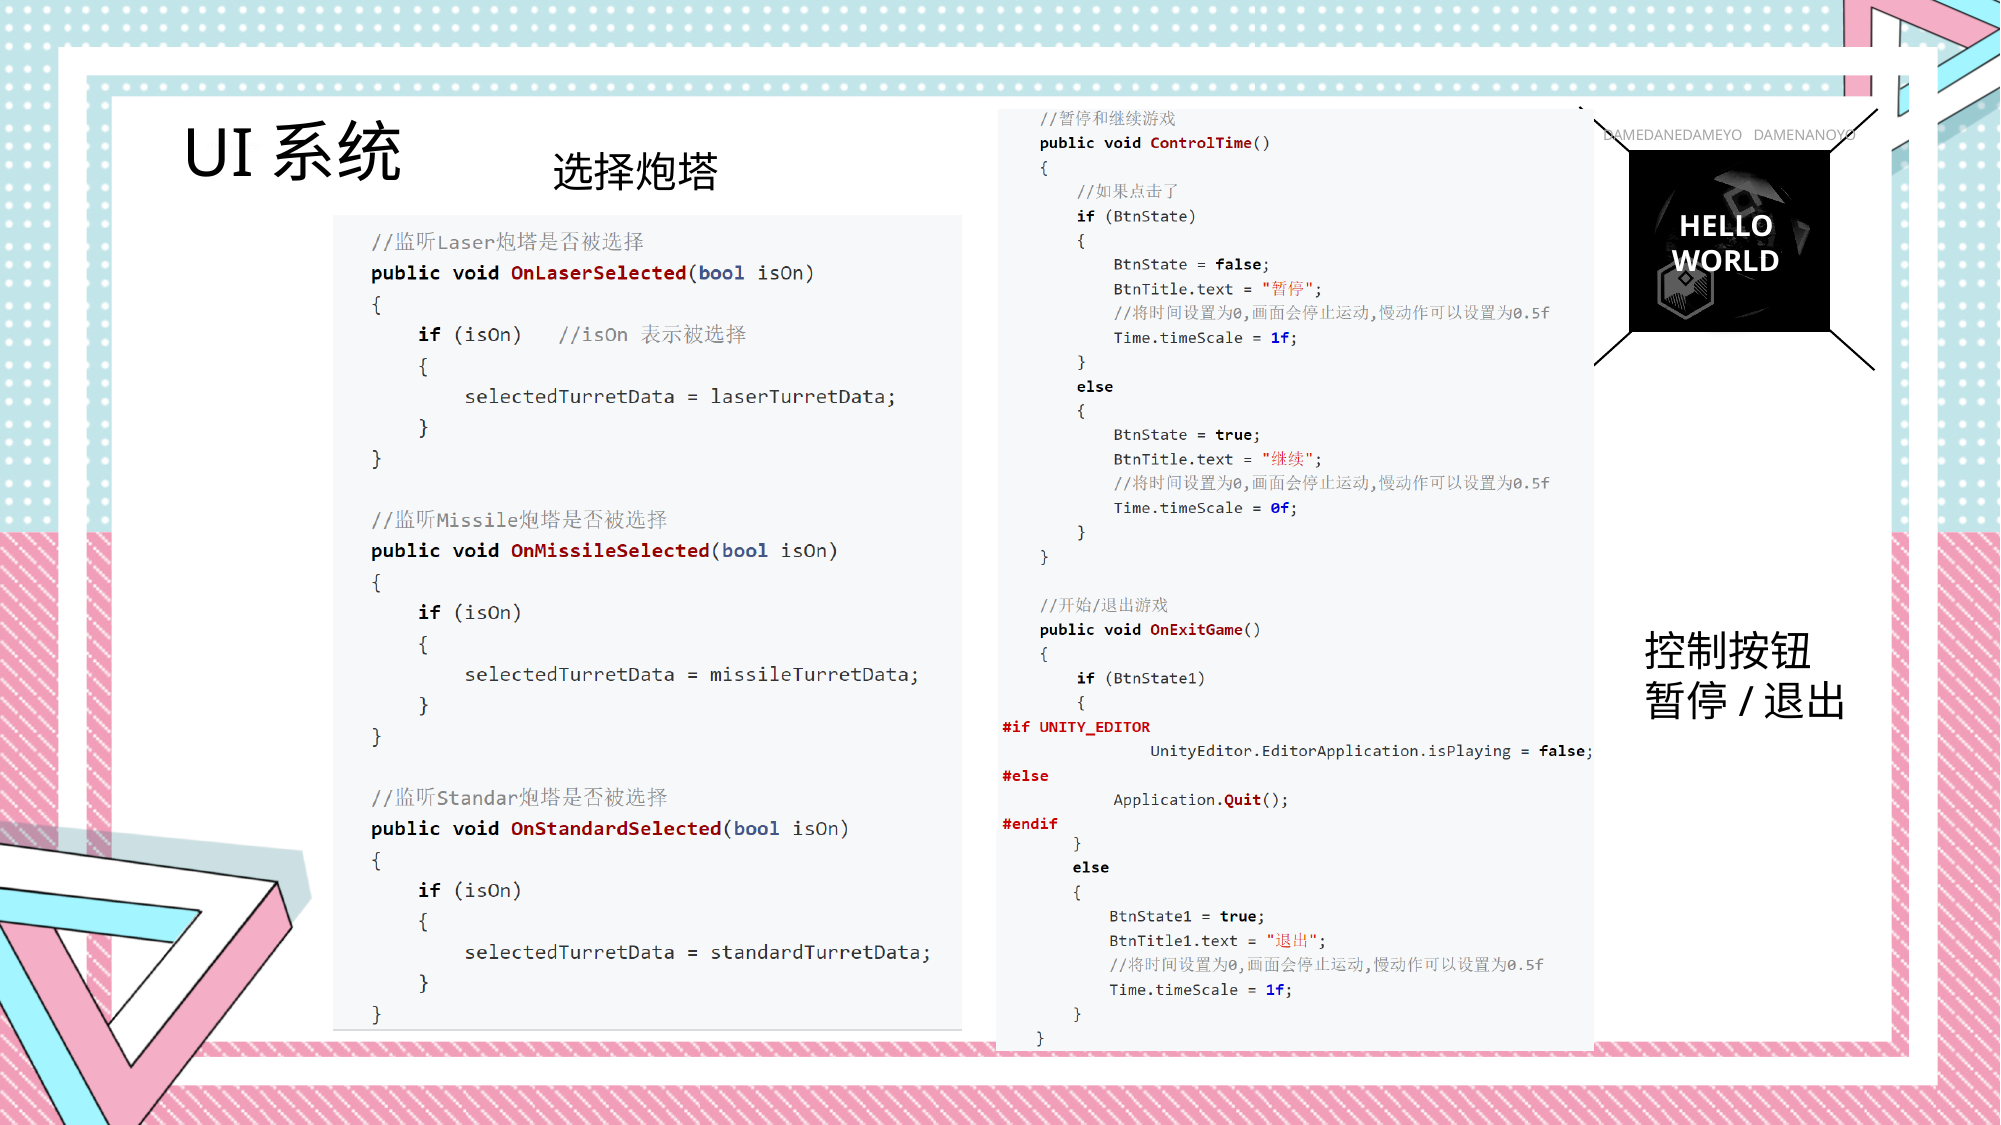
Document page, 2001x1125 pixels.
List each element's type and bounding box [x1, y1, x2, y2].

text_box [1594, 108, 1878, 376]
picture [0, 0, 2000, 1125]
text_box [1579, 106, 1875, 371]
